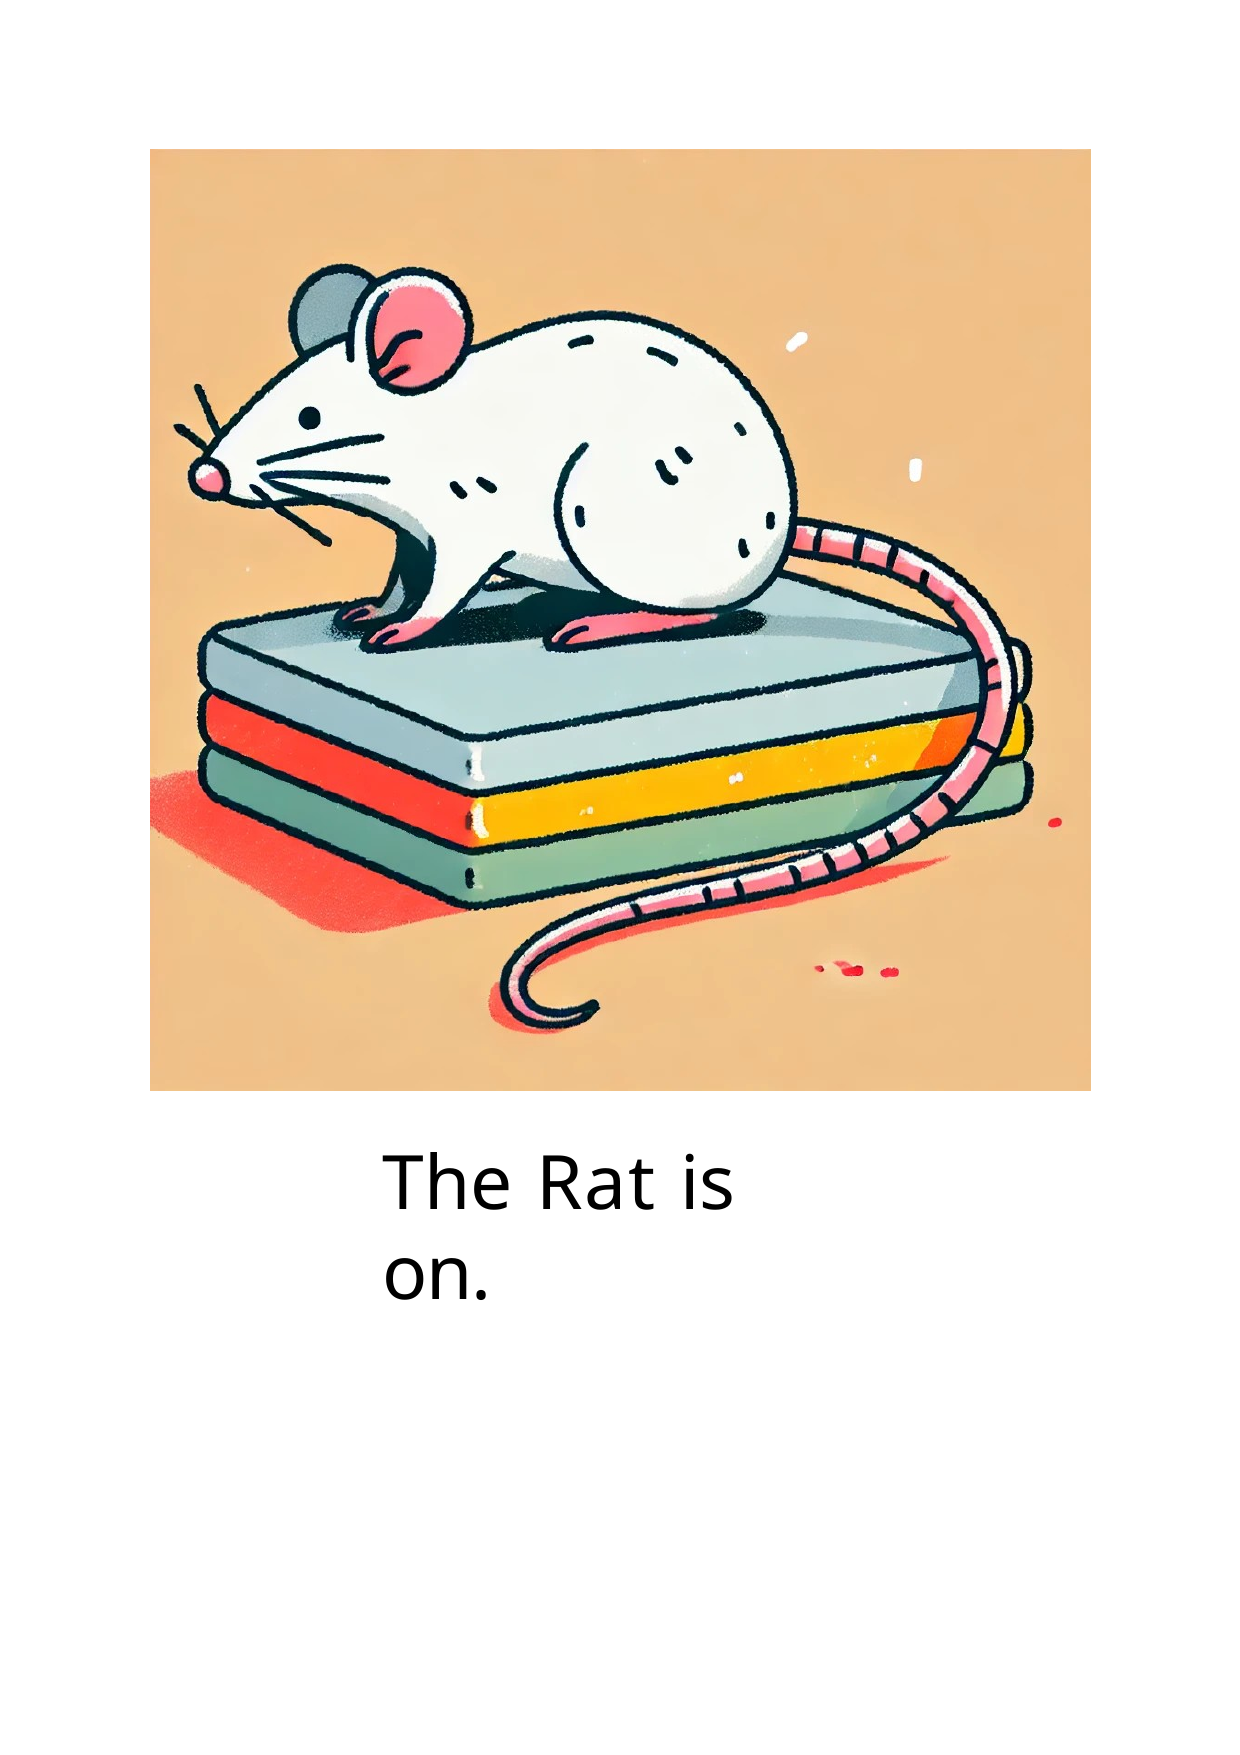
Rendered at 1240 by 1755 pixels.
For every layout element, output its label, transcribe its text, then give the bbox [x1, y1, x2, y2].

text_box The Rat is on. [380, 1132, 860, 1315]
picture [149, 149, 1091, 1091]
